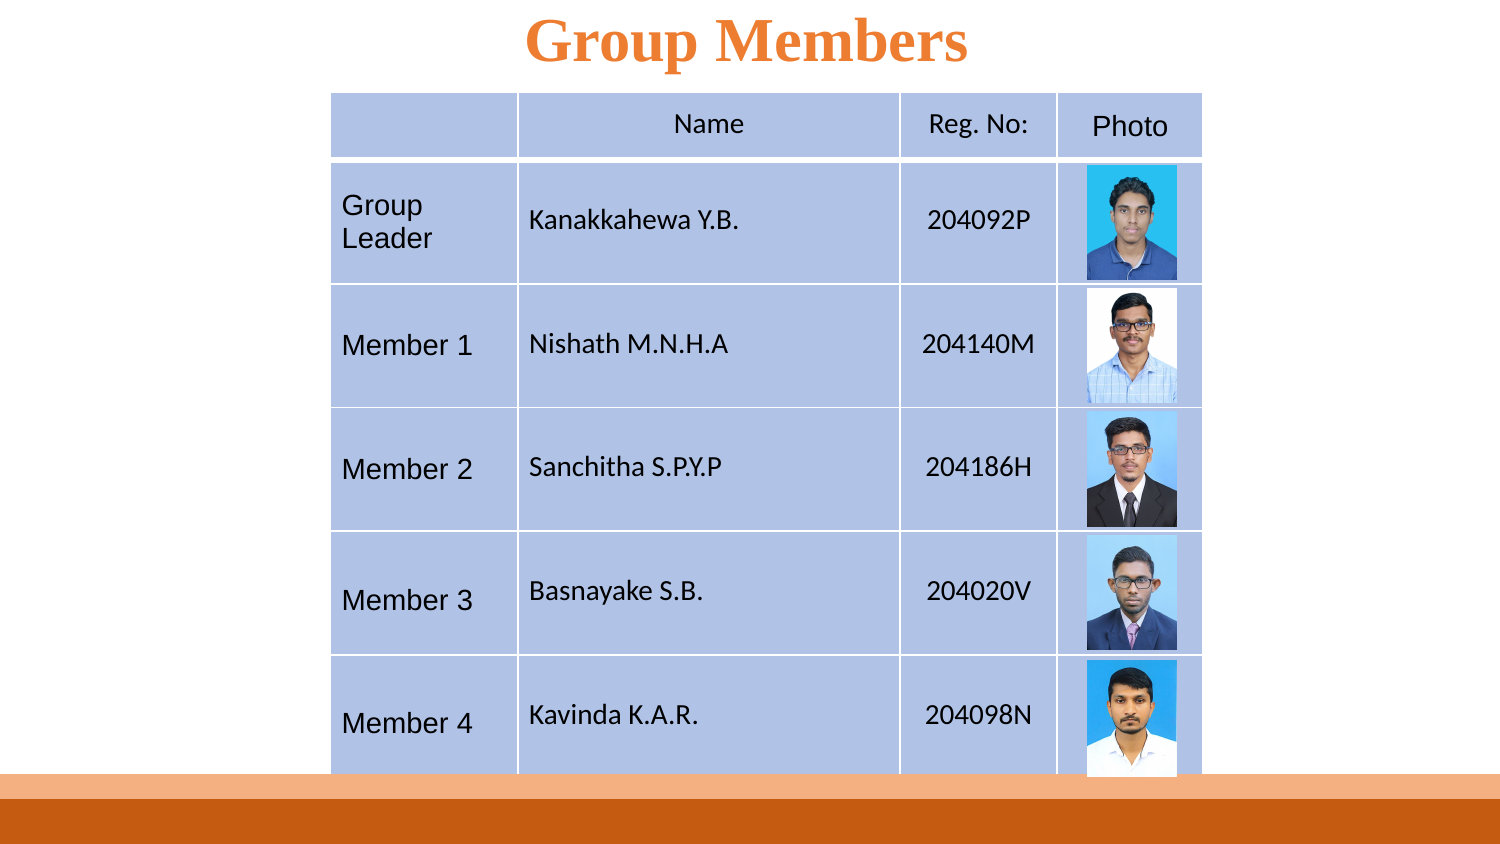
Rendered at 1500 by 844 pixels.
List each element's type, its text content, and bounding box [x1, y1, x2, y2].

table_cell Member 2 [331, 408, 517, 530]
table_cell 204186H [901, 408, 1056, 530]
table_cell [1058, 285, 1083, 407]
table_cell [1178, 408, 1202, 530]
table_cell Member 4 [331, 656, 517, 774]
picture [1086, 534, 1177, 651]
table_cell Member 3 [331, 532, 517, 654]
table_cell [1177, 656, 1202, 774]
table_cell [1175, 163, 1202, 283]
table_cell 204020V [901, 532, 1056, 654]
table_cell Kanakkahewa Y.B. [519, 163, 899, 283]
table_cell [1058, 408, 1084, 530]
picture [1086, 660, 1177, 777]
title Group Members [513, 6, 987, 77]
table_cell Basnayake S.B. [519, 532, 899, 654]
table_cell Group Leader [331, 163, 517, 283]
table_cell 204098N [901, 656, 1056, 774]
table_header [331, 93, 517, 157]
table_cell [1058, 163, 1088, 283]
table_cell Nishath M.N.H.A [519, 285, 899, 407]
table_cell [1058, 656, 1087, 774]
table_header Reg. No: [901, 93, 1056, 157]
table_cell Kavinda K.A.R. [519, 656, 899, 774]
table_cell 204092P [901, 163, 1056, 283]
table_cell 204140M [901, 285, 1056, 407]
table_cell [1178, 532, 1202, 654]
table_cell [1058, 532, 1084, 654]
table_header Photo [1058, 93, 1202, 157]
picture [1086, 165, 1177, 281]
table_header Name [519, 93, 899, 157]
table_cell [1180, 285, 1202, 407]
table_cell Sanchitha S.P.Y.P [519, 408, 899, 530]
table_cell Member 1 [331, 285, 517, 407]
picture [1086, 288, 1177, 404]
picture [1086, 411, 1177, 527]
